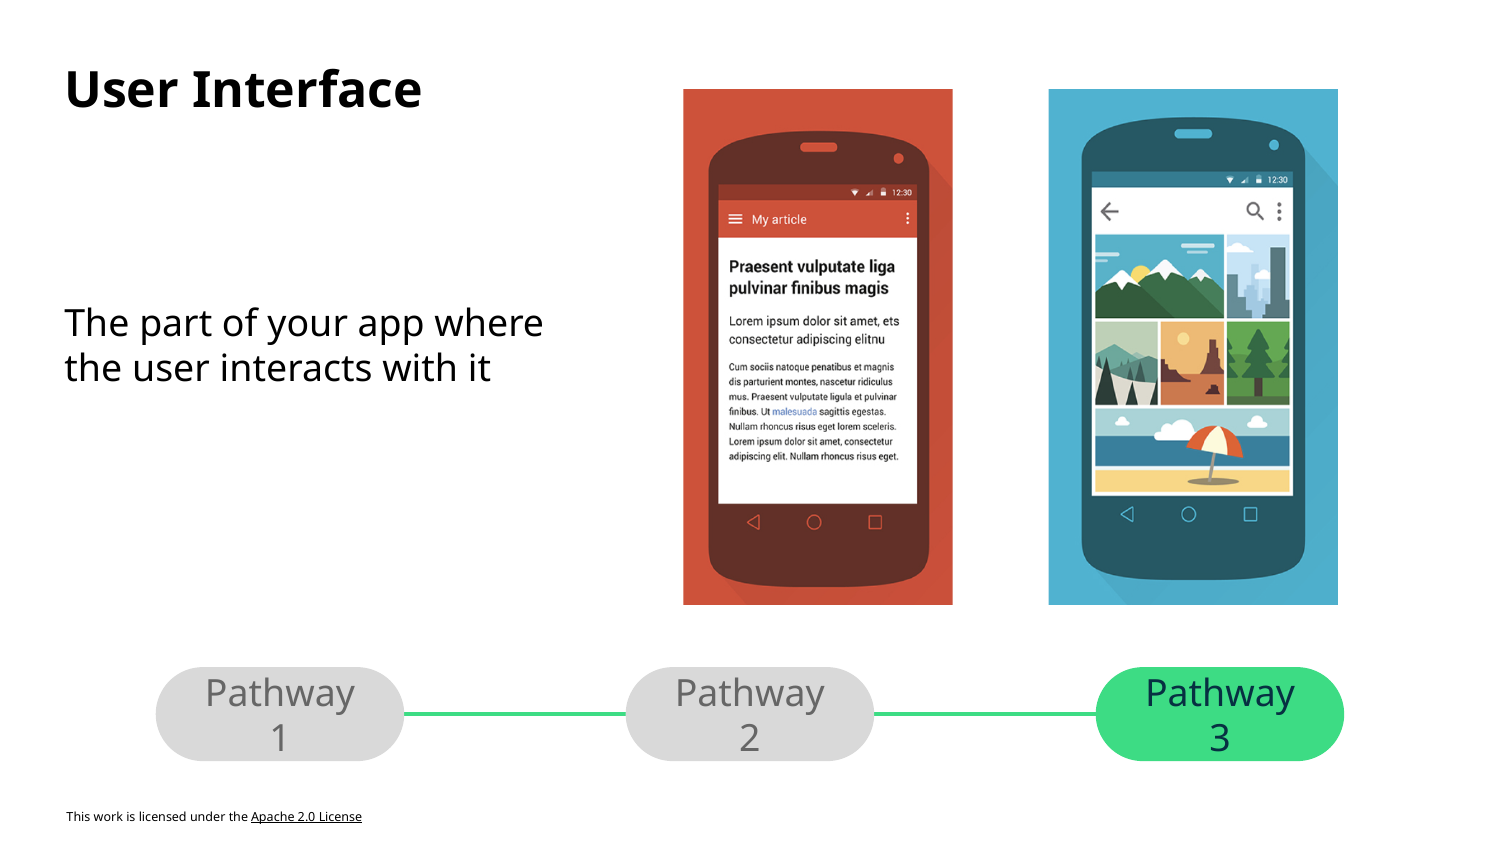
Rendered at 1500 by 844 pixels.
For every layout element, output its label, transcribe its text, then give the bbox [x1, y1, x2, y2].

text_box [626, 723, 874, 762]
text_box Pathway 2 [645, 723, 854, 748]
text_box Pathway 2 [645, 680, 854, 713]
picture [1048, 89, 1339, 605]
text_box Pathway 1 [175, 680, 385, 748]
text_box [155, 667, 405, 762]
title User Interface [49, 42, 751, 163]
picture [683, 89, 954, 605]
title The part of your app where the user interacts with it [49, 284, 678, 382]
text_box [1095, 667, 1345, 762]
text_box Pathway 3 [1115, 680, 1325, 748]
text_box [625, 667, 875, 713]
